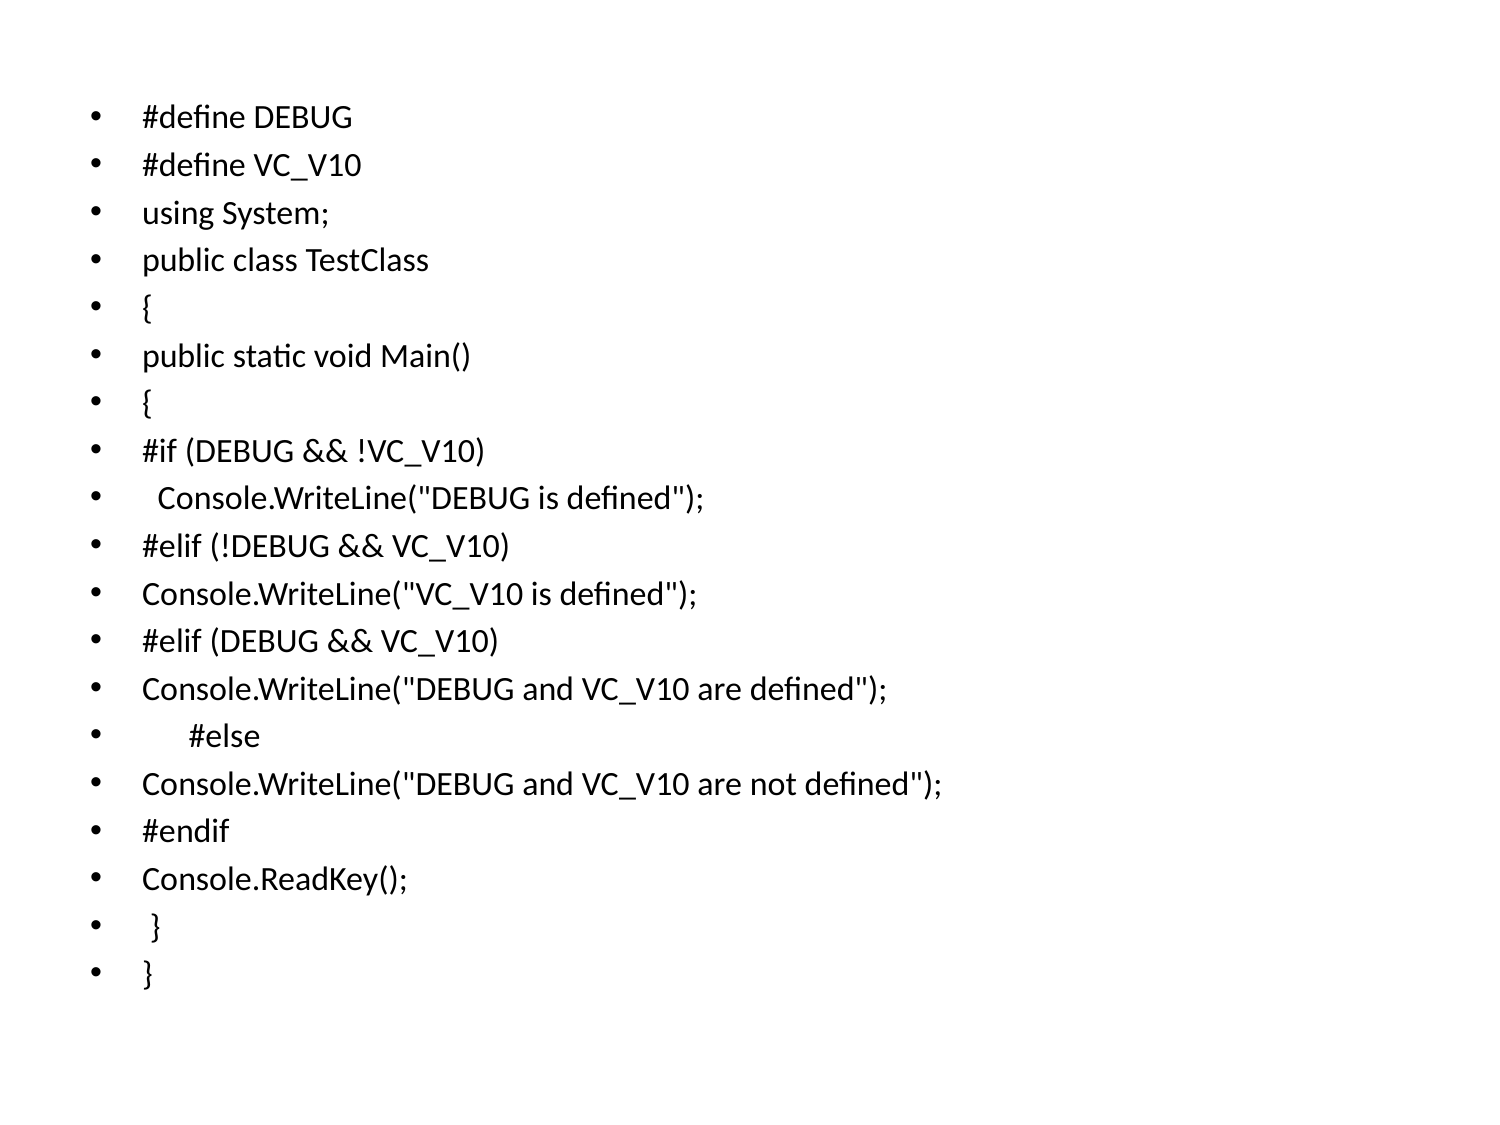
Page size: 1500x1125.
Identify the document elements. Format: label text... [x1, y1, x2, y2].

list #define DEBUG #define VC_V10 using System; public class TestClass { public static void Main() { #if (DEBUG && !VC_V10) Console.WriteLine("DEBUG is defined"); #elif (!DEBUG && VC_V10) Console.WriteLine("VC_V10 is defined"); #elif (DEBUG && VC_V10) Console.WriteLine("DEBUG and VC_V10 are defined"); #else Console.WriteLine("DEBUG and VC_V10 are not defined"); #endif Console.ReadKey(); } } [75, 87, 1425, 1005]
